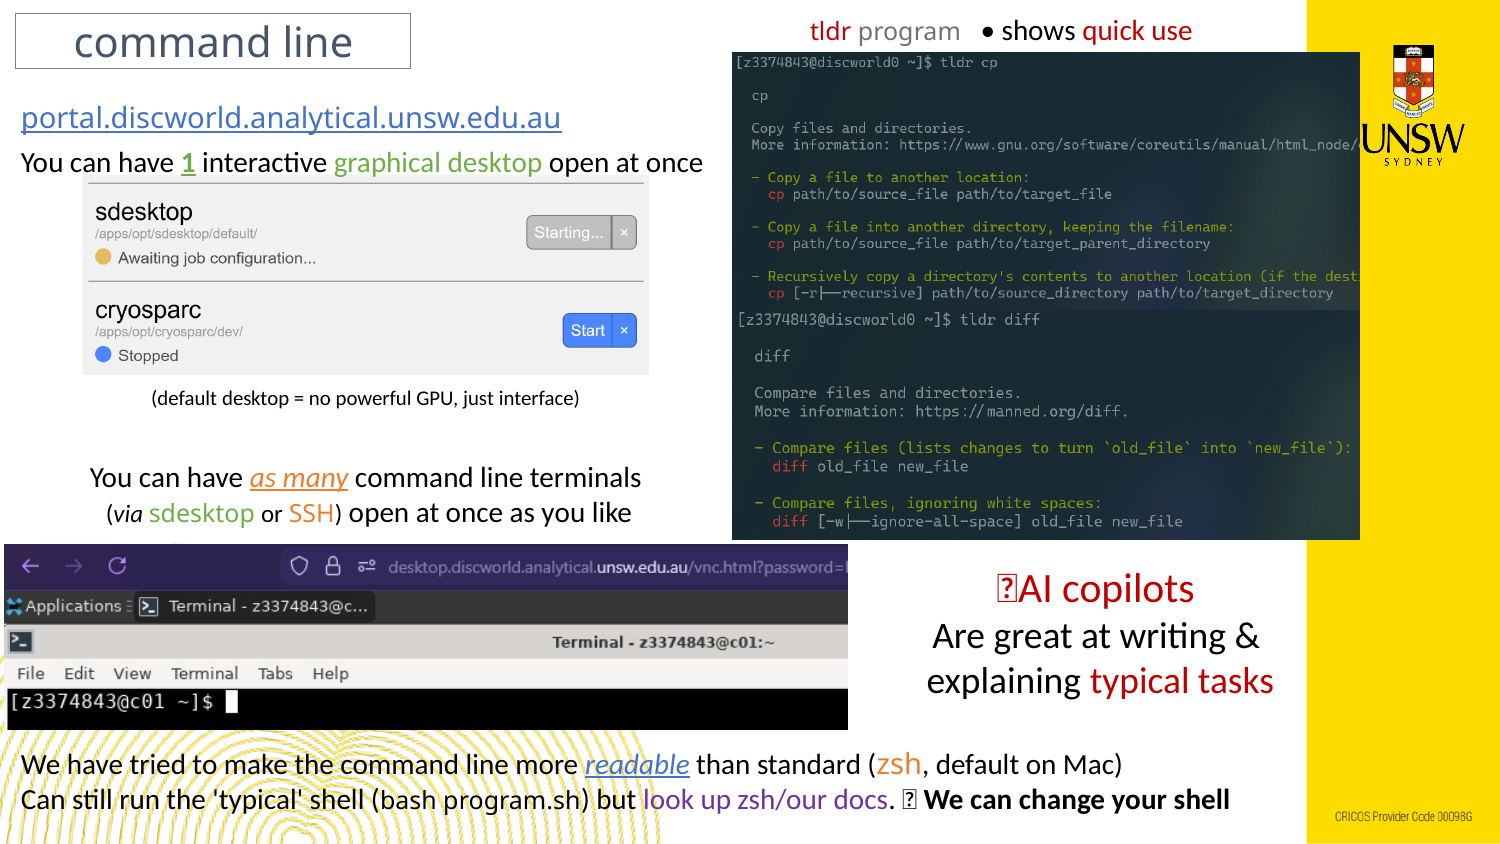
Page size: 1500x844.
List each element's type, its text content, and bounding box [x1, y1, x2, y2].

picture [1362, 45, 1465, 166]
text_box You can have as many command line terminals (via sdesktop or SSH) open at once as you like [5, 450, 733, 544]
text_box We have tried to make the command line more readable than standard (zsh, default on Mac) Can still run the 'typical' shell (bash program.sh) but look up zsh/our docs. 📧 We can change your shell [5, 737, 1305, 844]
picture [82, 175, 650, 376]
text_box ✨AI copilots Are great at writing & explaining typical tasks [898, 553, 1303, 709]
text_box You can have 1 interactive graphical desktop open at once [5, 135, 727, 203]
text_box tldr program • shows quick use [795, 4, 1297, 52]
text_box (default desktop = no powerful GPU, just interface) [81, 376, 650, 434]
text_box command line [15, 13, 411, 69]
text_box portal.discworld.analytical.unsw.edu.au [5, 91, 727, 135]
picture [4, 544, 848, 730]
picture [732, 52, 1360, 540]
